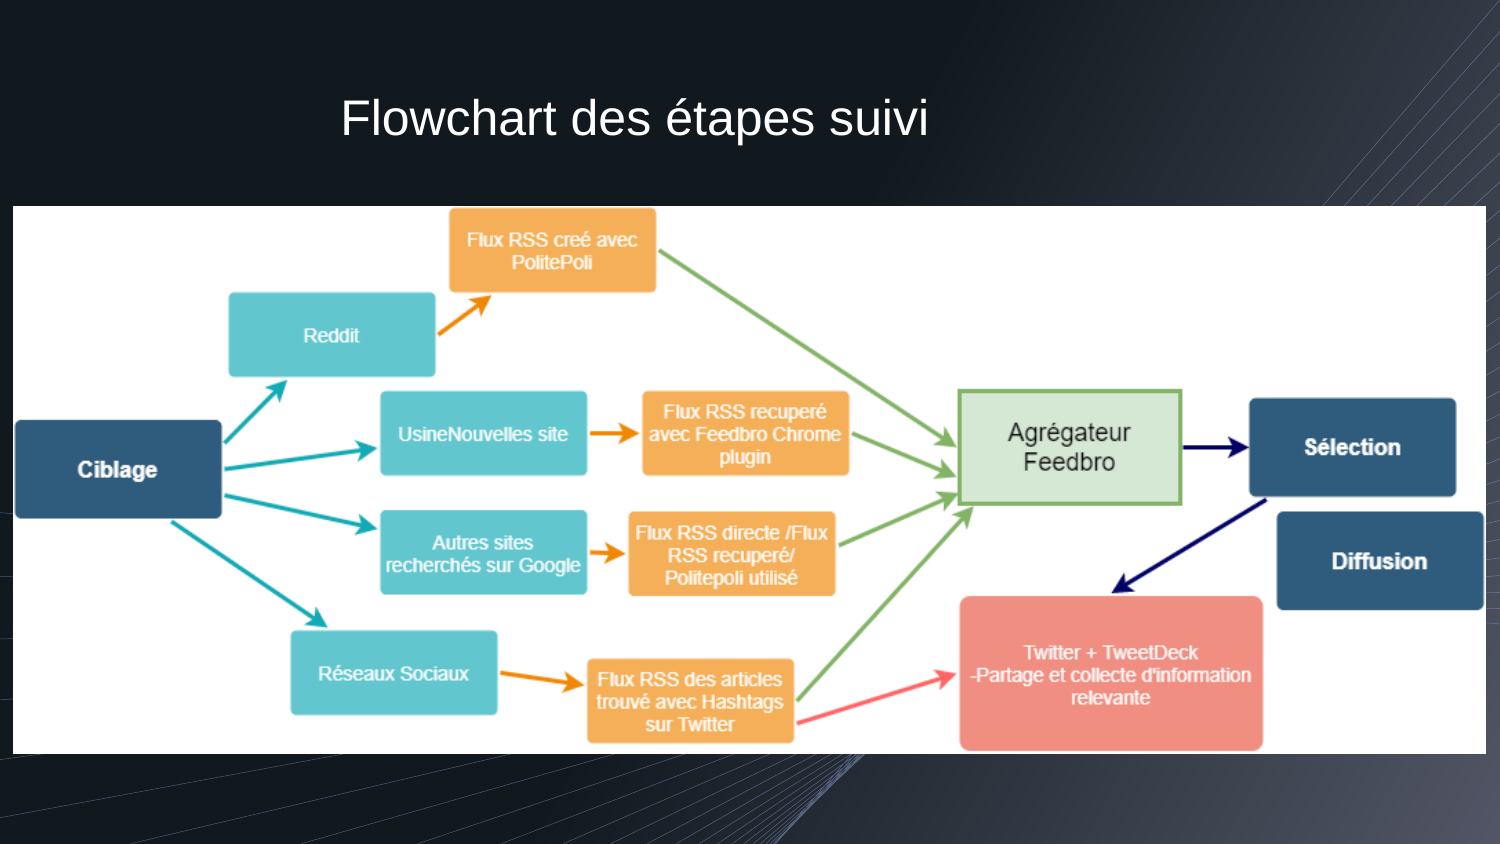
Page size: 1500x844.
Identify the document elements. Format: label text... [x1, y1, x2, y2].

picture [13, 206, 1487, 754]
text_box Flowchart des étapes suivi [325, 77, 1254, 153]
